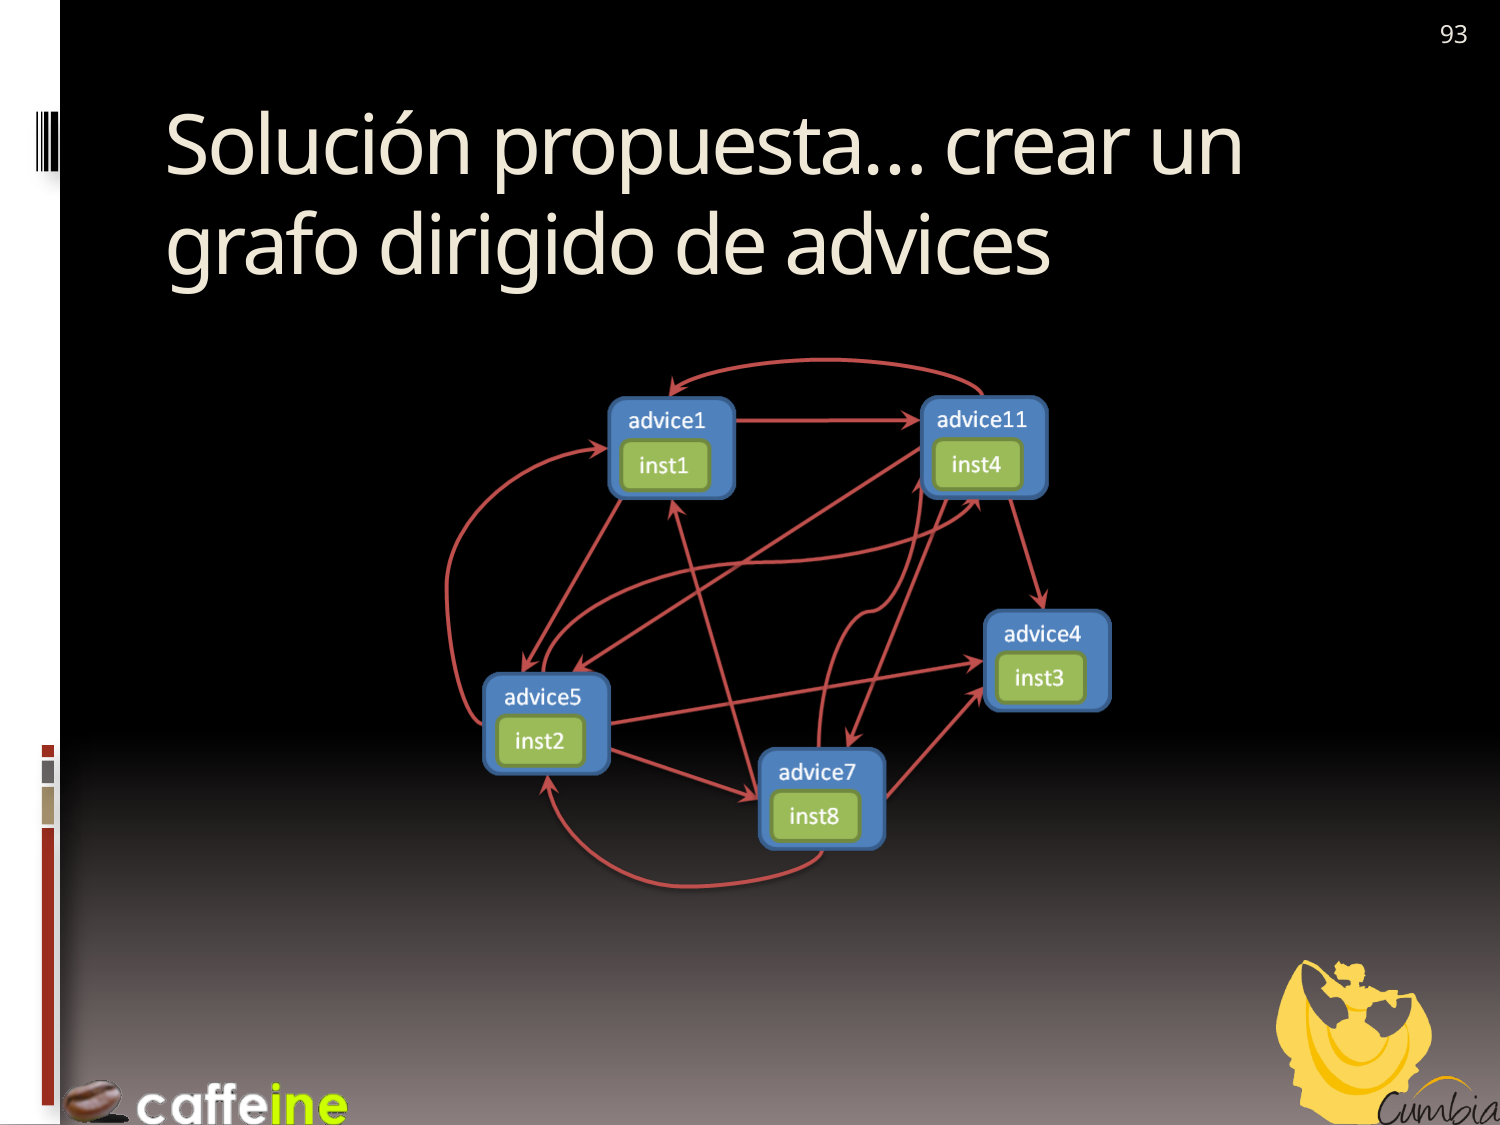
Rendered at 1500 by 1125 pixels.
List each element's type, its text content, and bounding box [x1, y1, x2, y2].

title Solución propuesta… crear un grafo dirigido de advices [150, 83, 1425, 234]
slide_number 93 [1425, 0, 1500, 60]
picture [437, 353, 1113, 901]
picture [1276, 960, 1500, 1125]
picture [62, 1080, 348, 1125]
